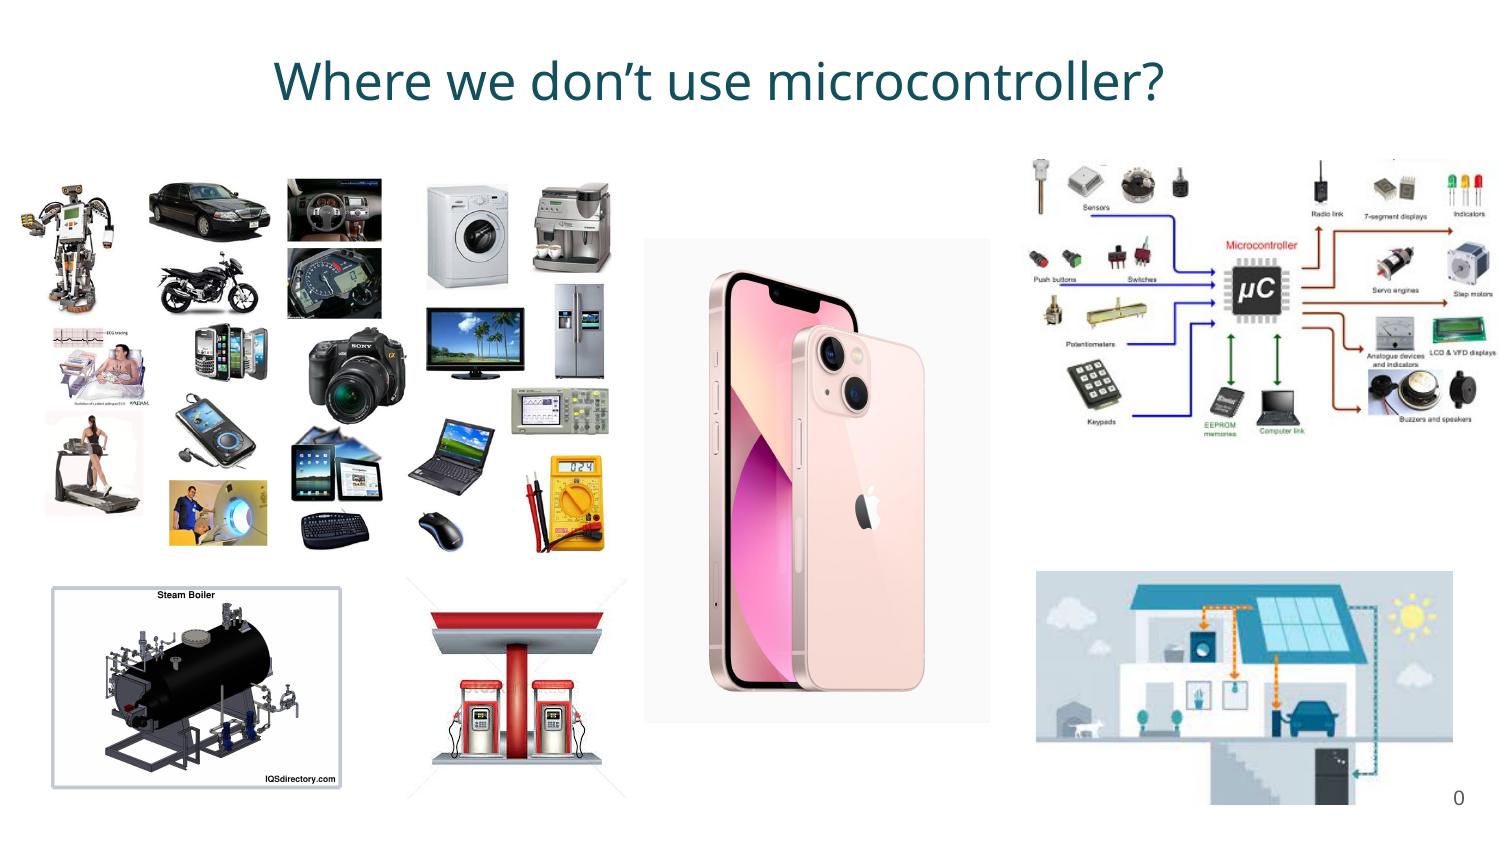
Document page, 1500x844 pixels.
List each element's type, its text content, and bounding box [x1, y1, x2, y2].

picture [1021, 158, 1500, 447]
picture [643, 238, 990, 723]
slide_number ‹#› [1389, 764, 1480, 830]
picture [405, 577, 627, 799]
picture [1035, 571, 1453, 805]
picture [50, 586, 343, 790]
picture [19, 177, 612, 554]
title Where we don’t use microcontroller? [20, 0, 1418, 160]
